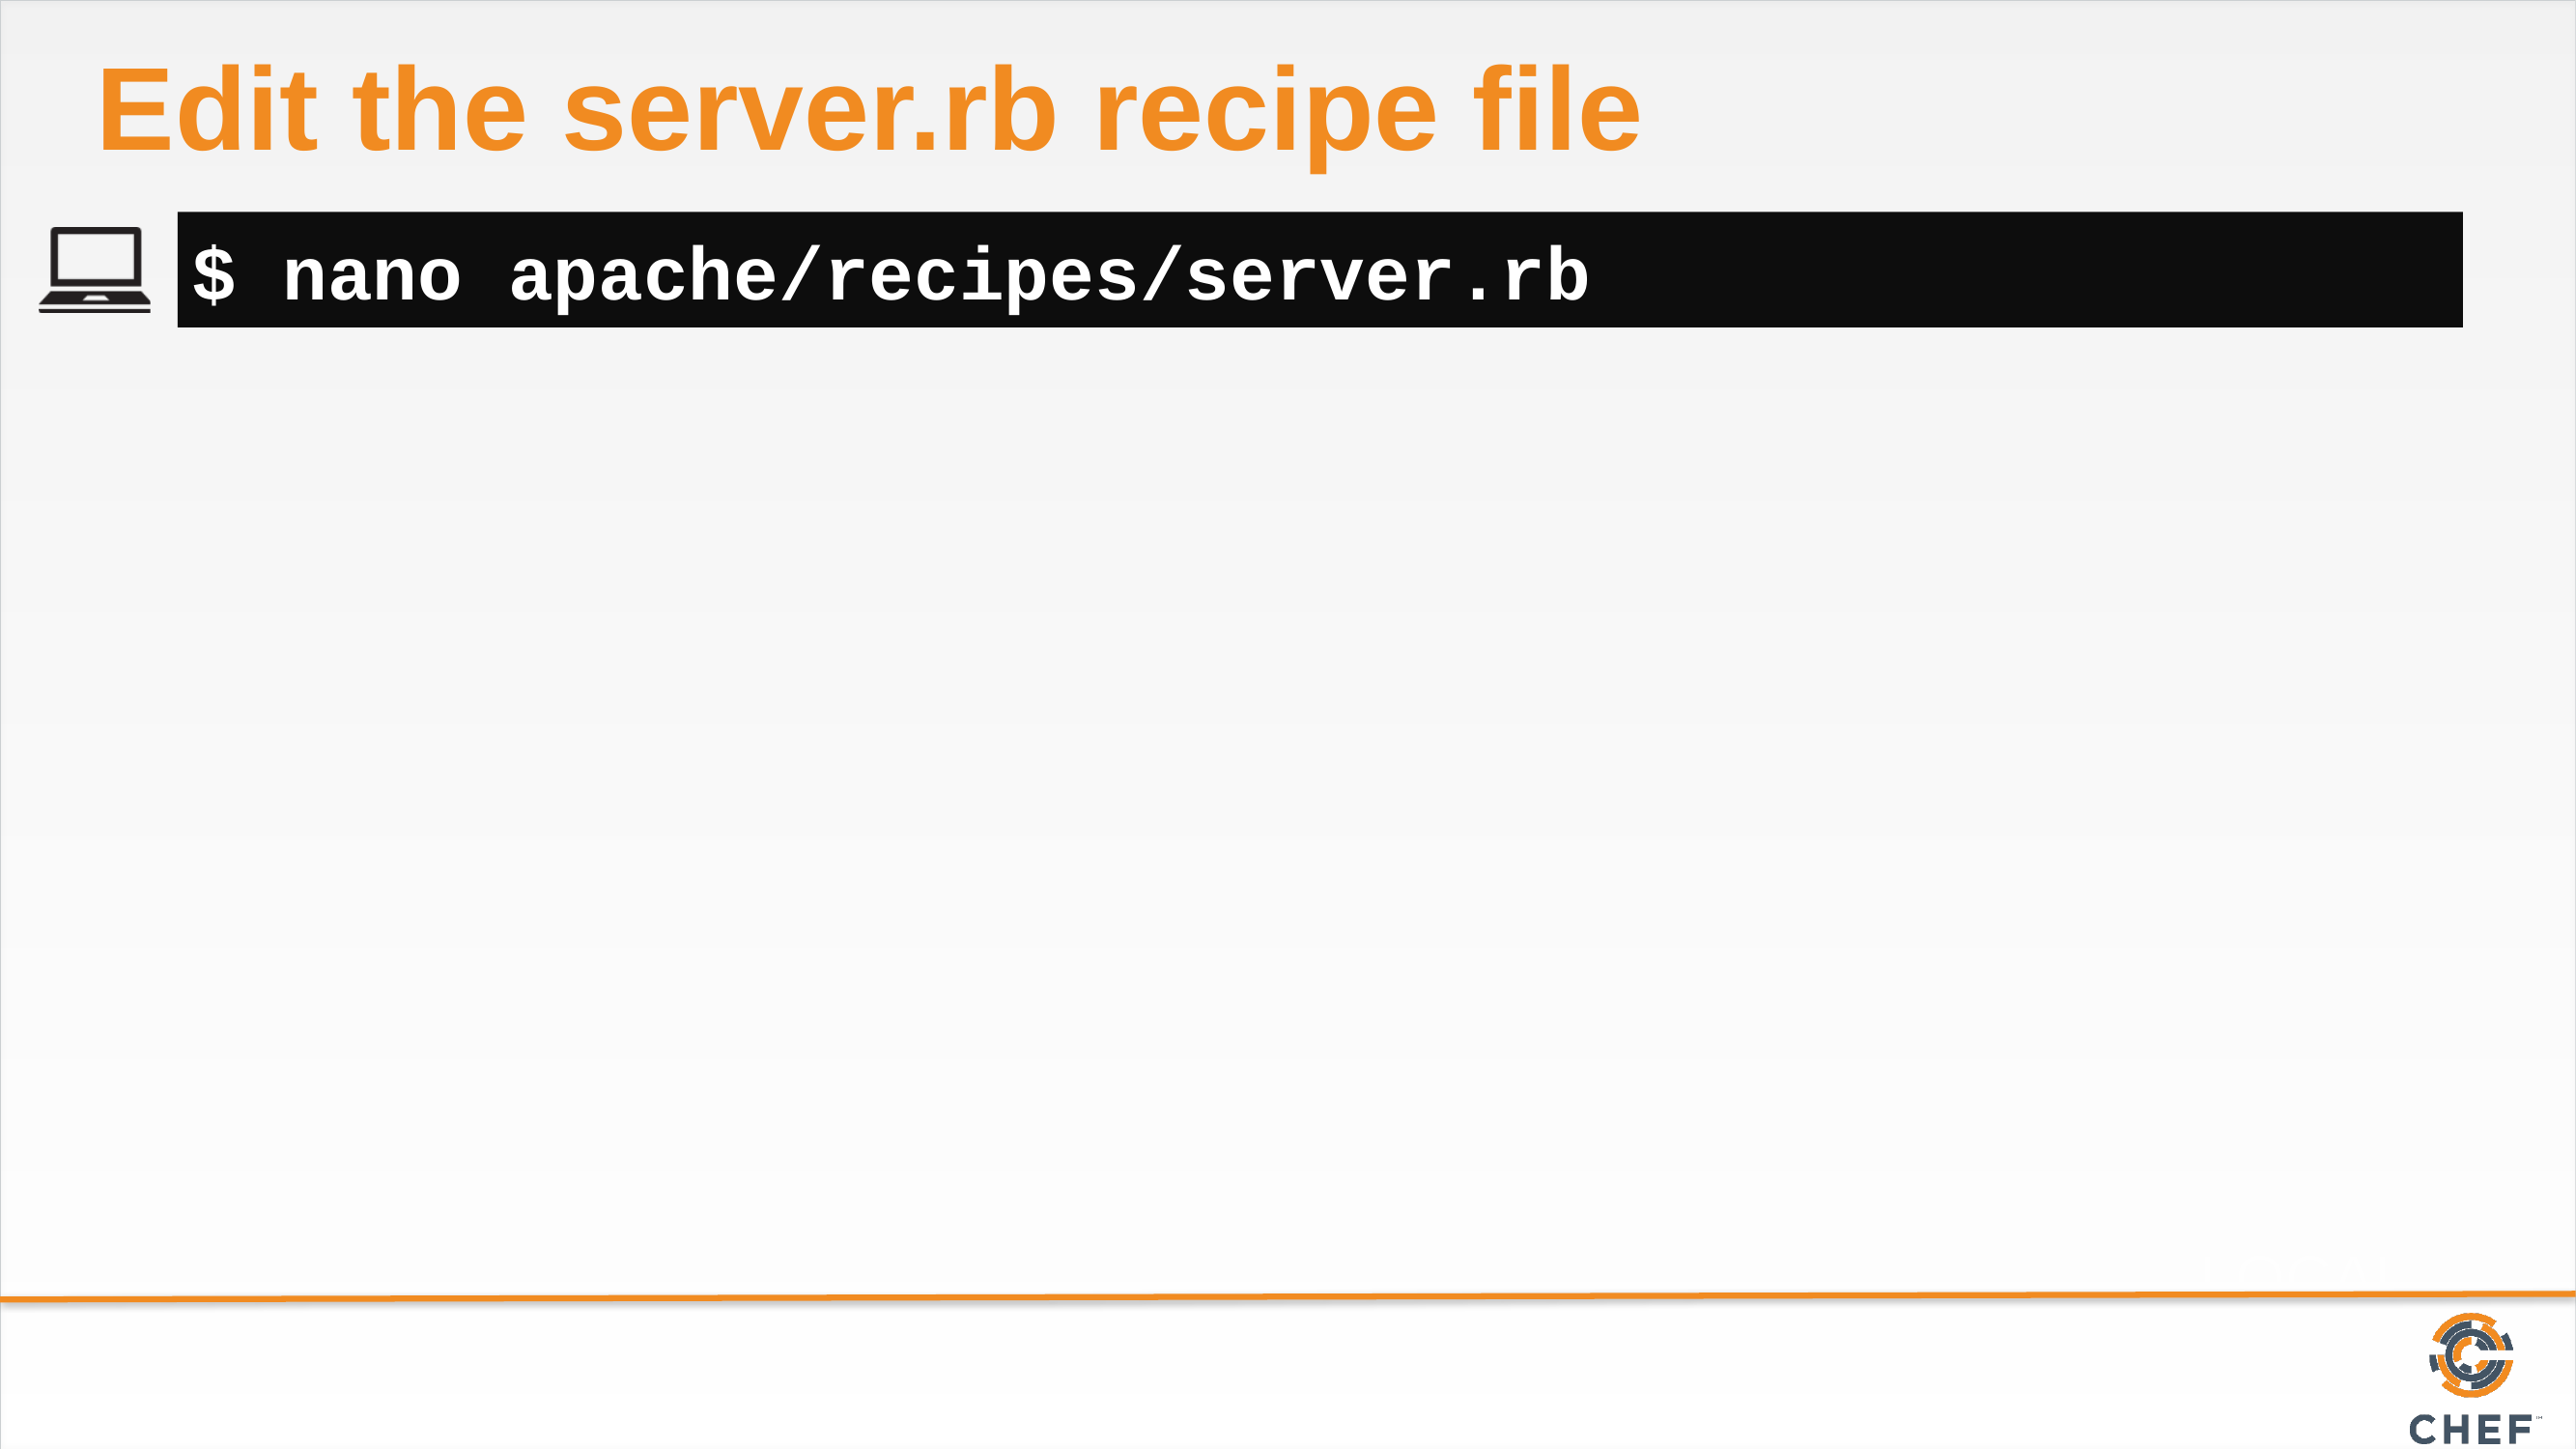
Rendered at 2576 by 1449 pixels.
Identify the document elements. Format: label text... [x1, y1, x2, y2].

list $ nano apache/recipes/server.rb [177, 212, 2463, 327]
picture [2399, 1297, 2550, 1449]
title Edit the server.rb recipe file [96, 48, 2463, 180]
